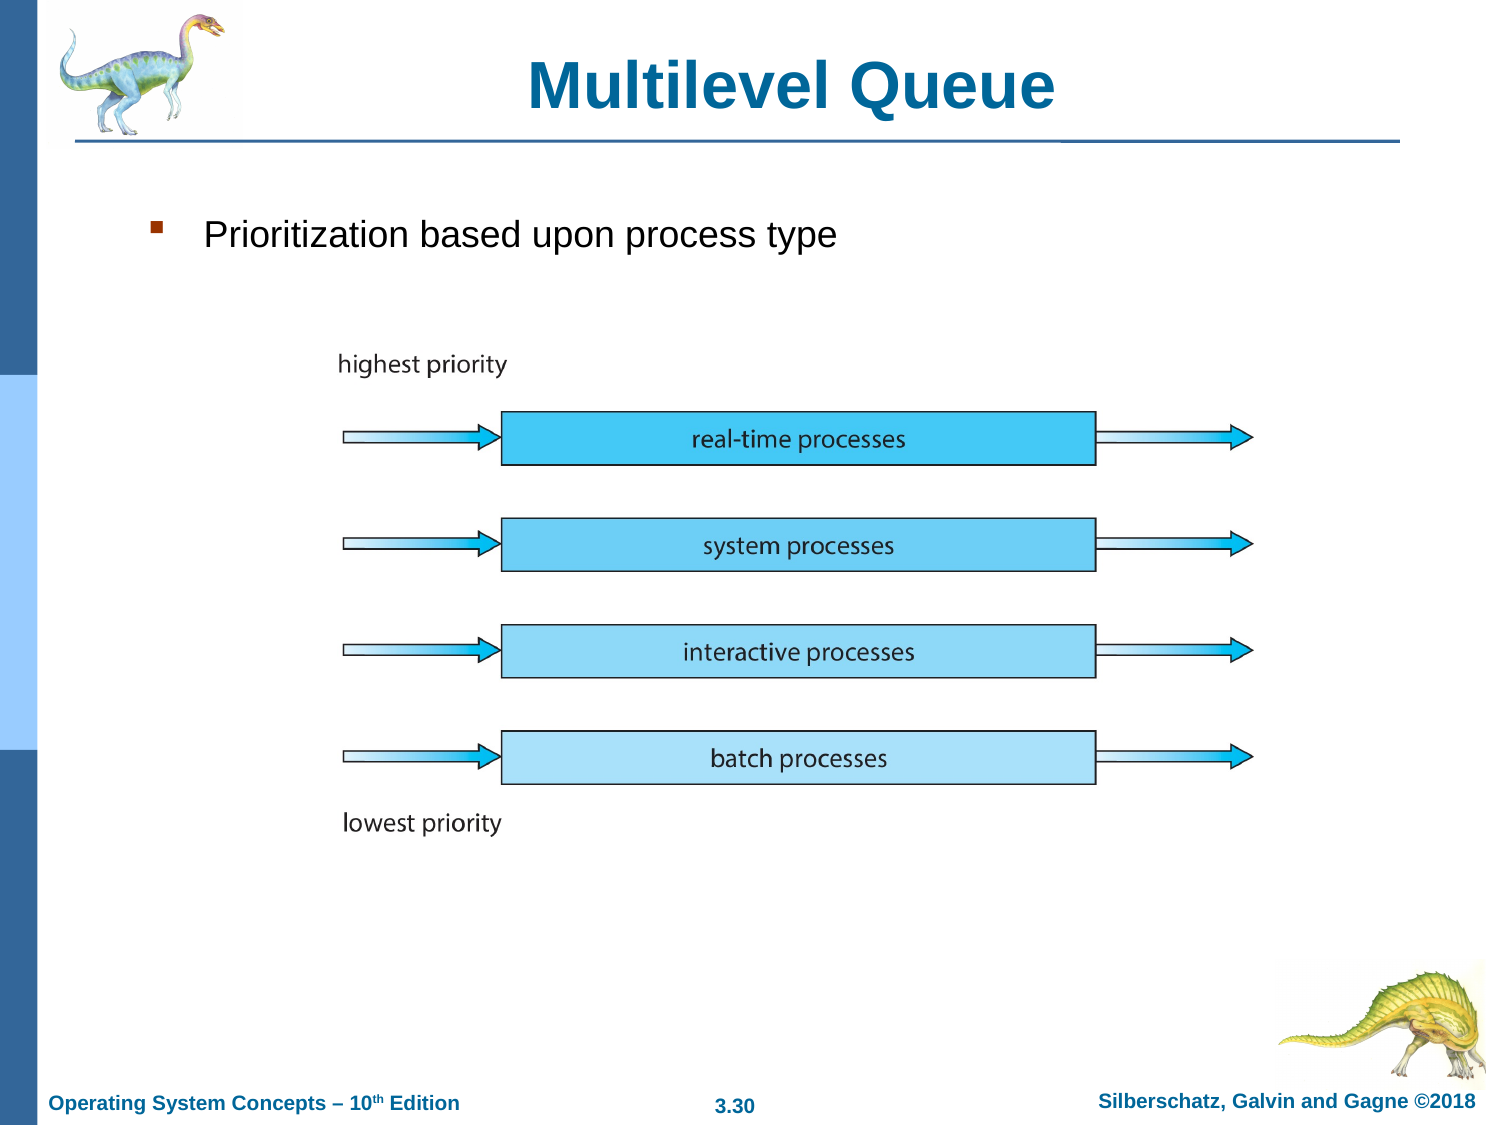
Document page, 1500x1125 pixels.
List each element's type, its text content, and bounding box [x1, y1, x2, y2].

title Multilevel Queue [146, 35, 1439, 130]
picture [337, 349, 1254, 838]
list Prioritization based upon process type [132, 202, 1400, 946]
picture [46, 0, 243, 149]
picture [1275, 959, 1486, 1090]
